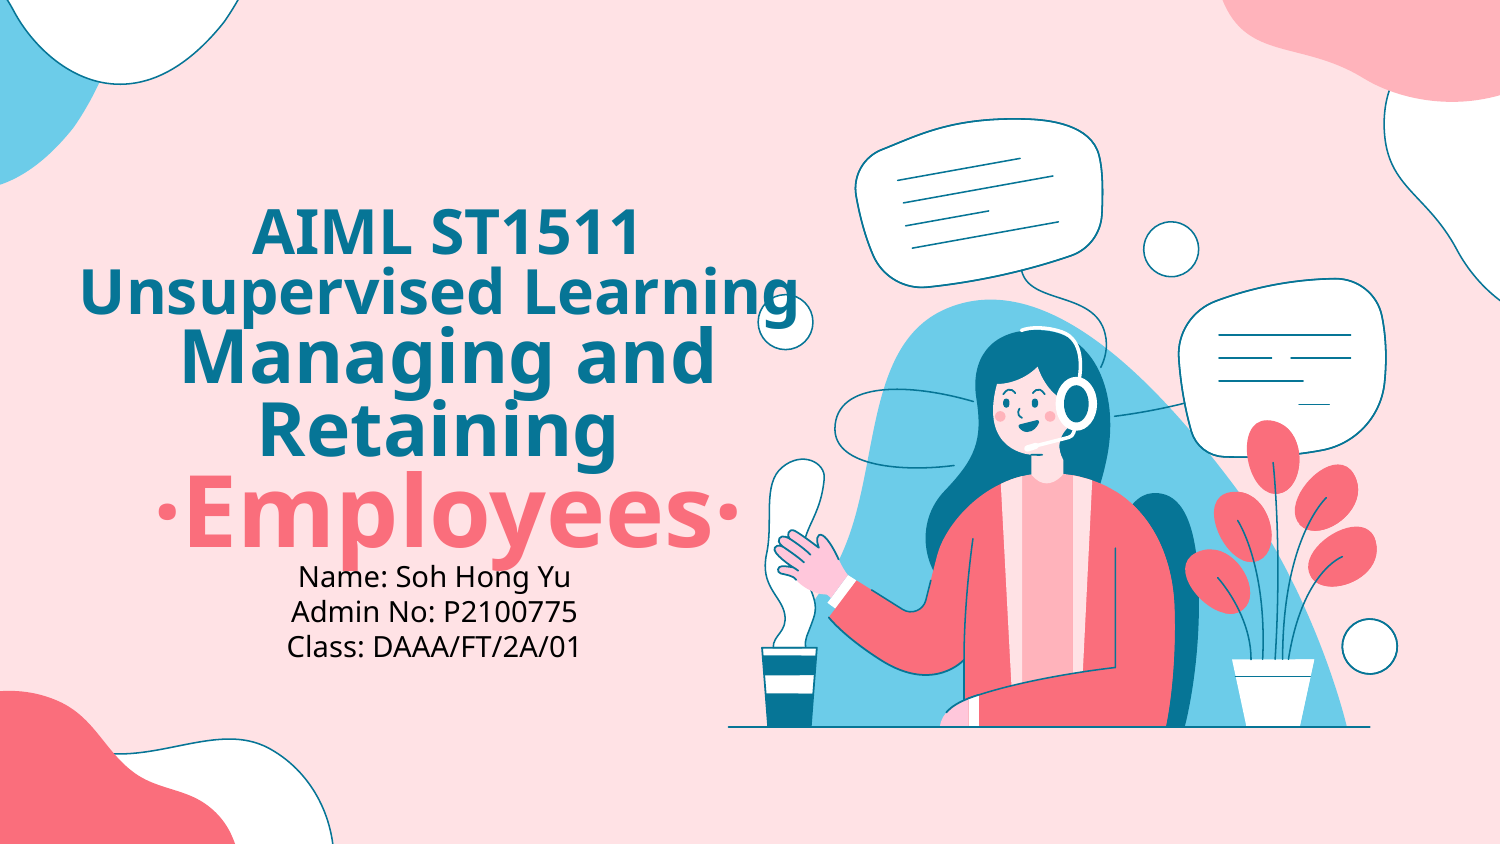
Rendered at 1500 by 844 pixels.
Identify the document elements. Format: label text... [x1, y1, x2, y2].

subtitle Name: Soh Hong Yu Admin No: P2100775 Class: DAAA/FT/2A/01 [205, 554, 665, 625]
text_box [728, 116, 1401, 728]
title AIML ST1511 Unsupervised Learning Managing and Retaining ·Employees· [0, 218, 723, 554]
